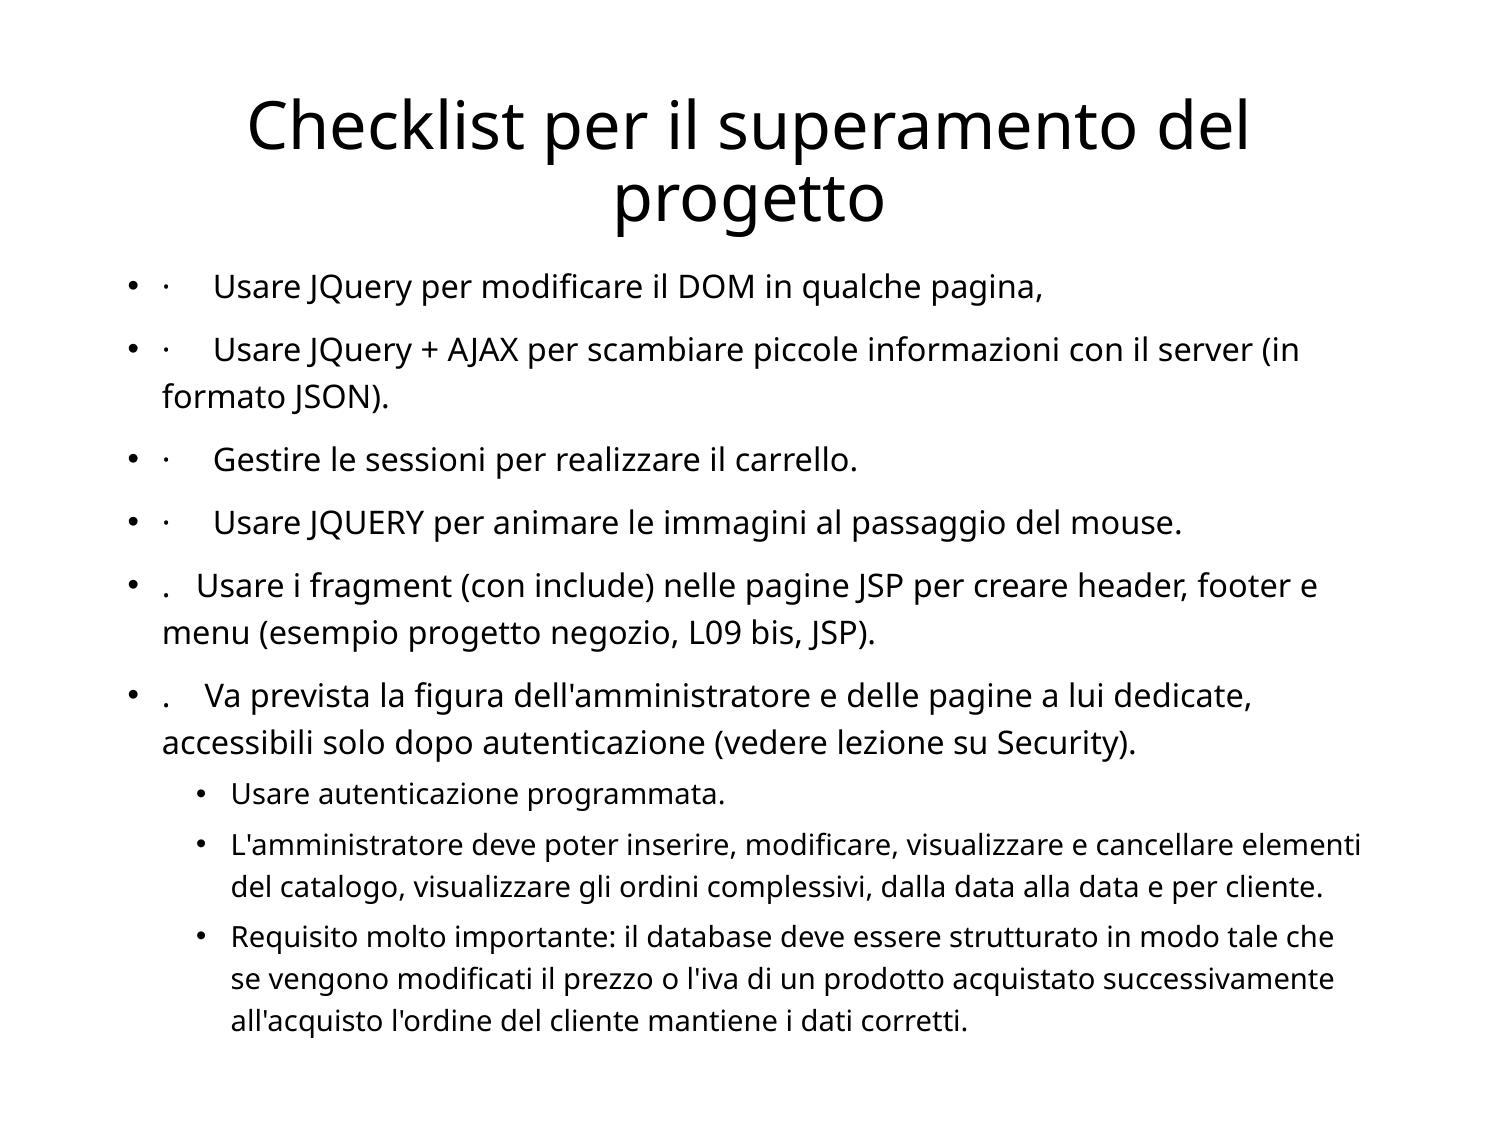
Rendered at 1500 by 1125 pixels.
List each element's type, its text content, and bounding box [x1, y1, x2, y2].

title Checklist per il superamento del progetto [112, 101, 1388, 228]
list · Usare JQuery per modificare il DOM in qualche pagina, · Usare JQuery + AJAX per scambiare piccole informazioni con il server (in formato JSON). · Gestire le sessioni per realizzare il carrello. · Usare JQUERY per animare le immagini al passaggio del mouse. . Usare i fragment (con include) nelle pagine JSP per creare header, footer e menu (esempio progetto negozio, L09 bis, JSP). . Va prevista la figura dell'amministratore e delle pagine a lui dedicate, accessibili solo dopo autenticazione (vedere lezione su Security). Usare autenticazione programmata. L'amministratore deve poter inserire, modificare, visualizzare e cancellare elementi del catalogo, visualizzare gli ordini complessivi, dalla data alla data e per cliente. Requisito molto importante: il database deve essere strutturato in modo tale che se vengono modificati il prezzo o l'iva di un prodotto acquistato successivamente all'acquisto l'ordine del cliente mantiene i dati corretti. [112, 250, 1388, 1063]
